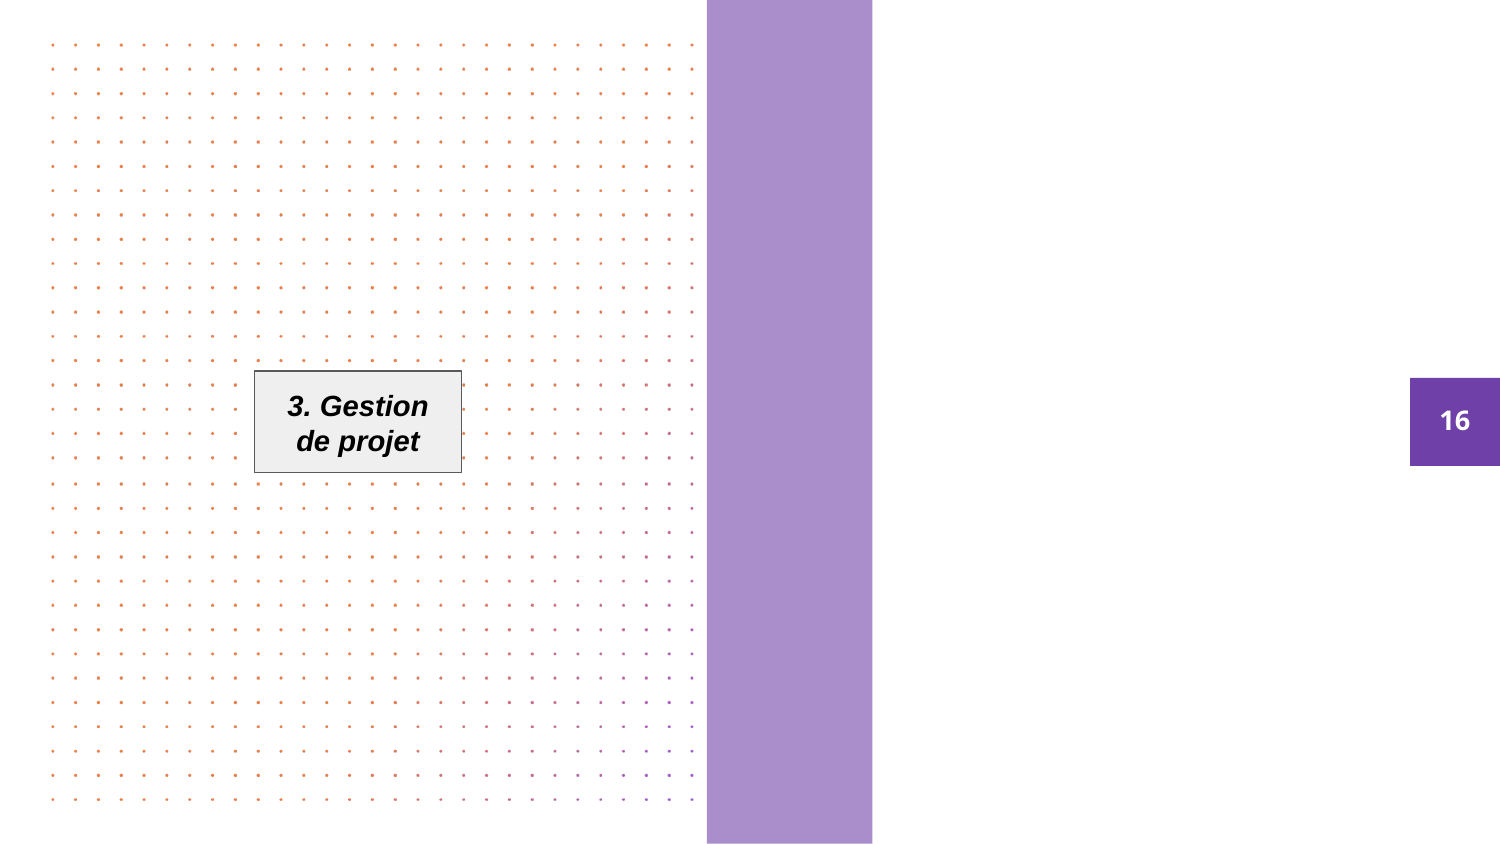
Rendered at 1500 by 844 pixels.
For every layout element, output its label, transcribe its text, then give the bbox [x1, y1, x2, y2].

slide_number 16 [1410, 377, 1500, 466]
picture [51, 43, 706, 801]
text_box 3. Gestion de projet [254, 371, 462, 473]
